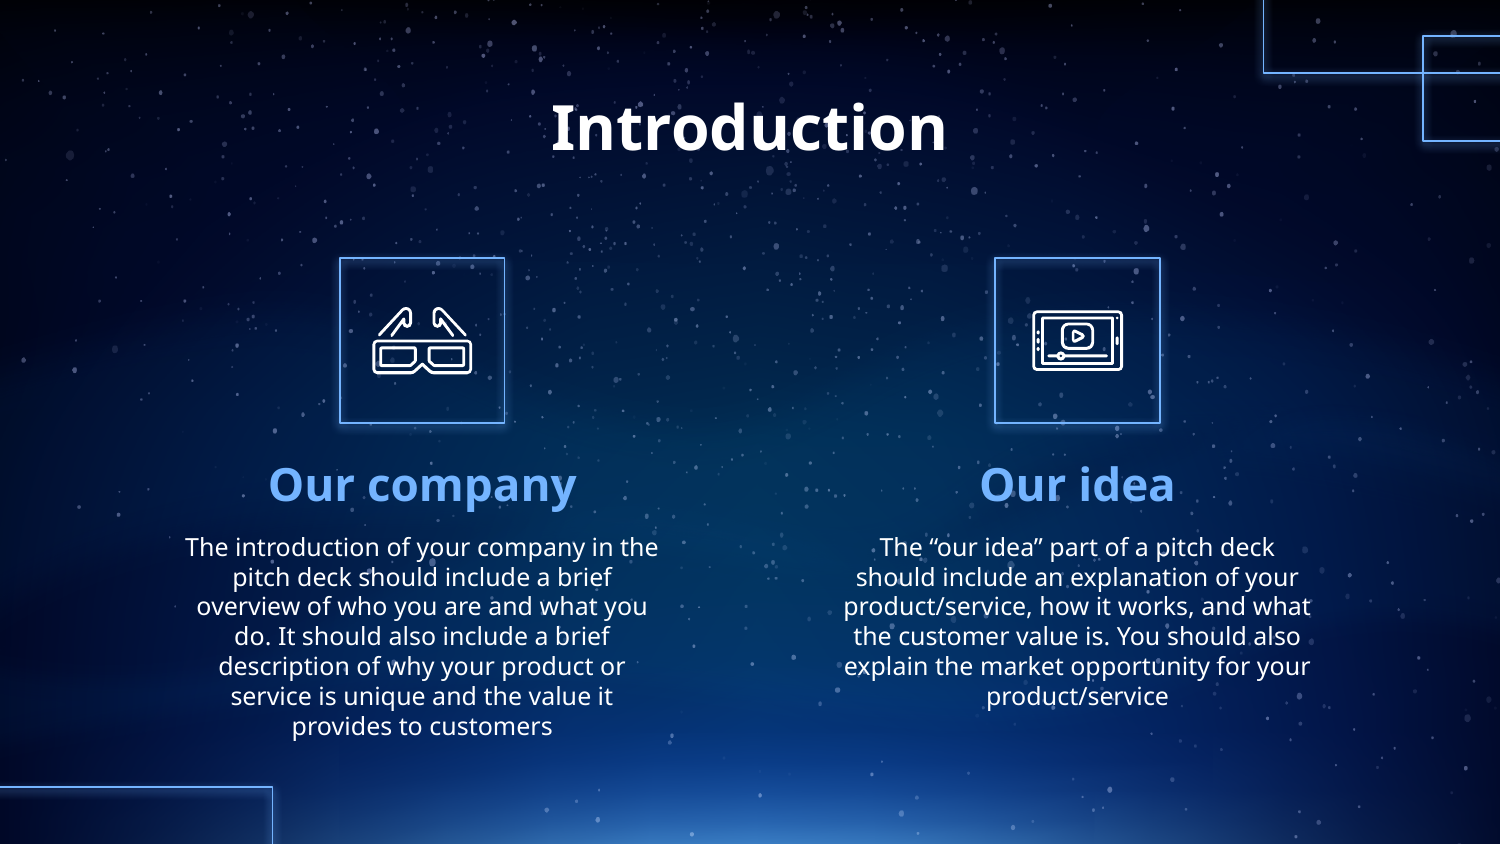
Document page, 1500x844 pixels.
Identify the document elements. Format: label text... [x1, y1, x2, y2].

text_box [372, 306, 473, 375]
text_box [339, 258, 505, 424]
subtitle Our idea [821, 447, 1334, 516]
subtitle The introduction of your company in the pitch deck should include a brief overview of who you are and what you do. It should also include a brief description of why your product or service is unique and the value it provides to customers [166, 527, 679, 697]
text_box [995, 258, 1161, 424]
picture [1424, 74, 1500, 140]
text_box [1032, 310, 1124, 372]
title Introduction [118, 72, 1382, 167]
picture [1424, 37, 1500, 72]
picture [0, 0, 1500, 844]
picture [0, 788, 272, 844]
picture [1264, 0, 1500, 72]
subtitle The “our idea” part of a pitch deck should include an explanation of your product/service, how it works, and what the customer value is. You should also explain the market opportunity for your product/service [821, 516, 1334, 697]
subtitle Our company [166, 447, 679, 527]
